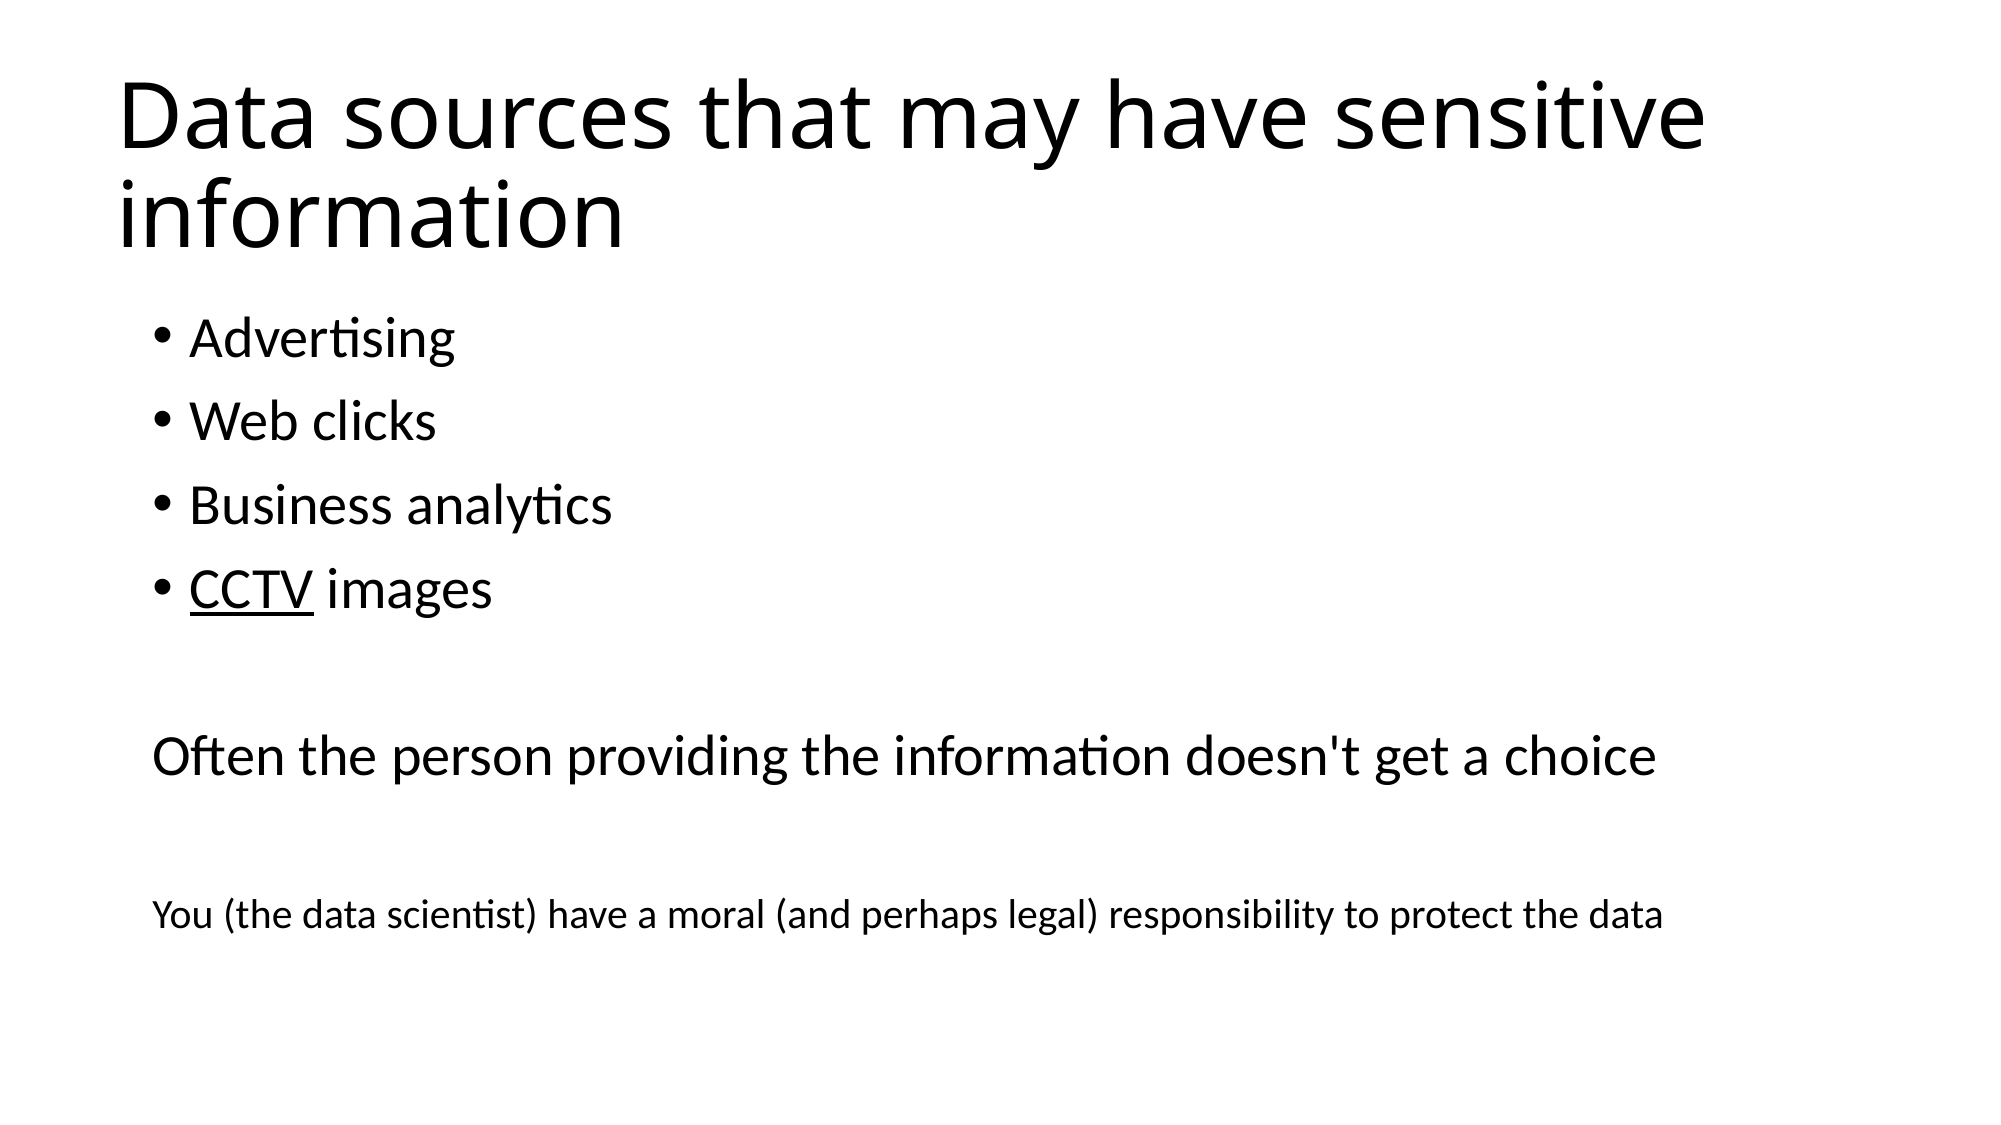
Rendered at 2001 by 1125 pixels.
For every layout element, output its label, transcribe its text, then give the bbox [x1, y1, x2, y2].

list Advertising Web clicks Business analytics CCTV images Often the person providing the information doesn't get a choice You (the data scientist) have a moral (and perhaps legal) responsibility to protect the data [137, 299, 1863, 1014]
title Data sources that may have sensitive information [101, 59, 1962, 278]
